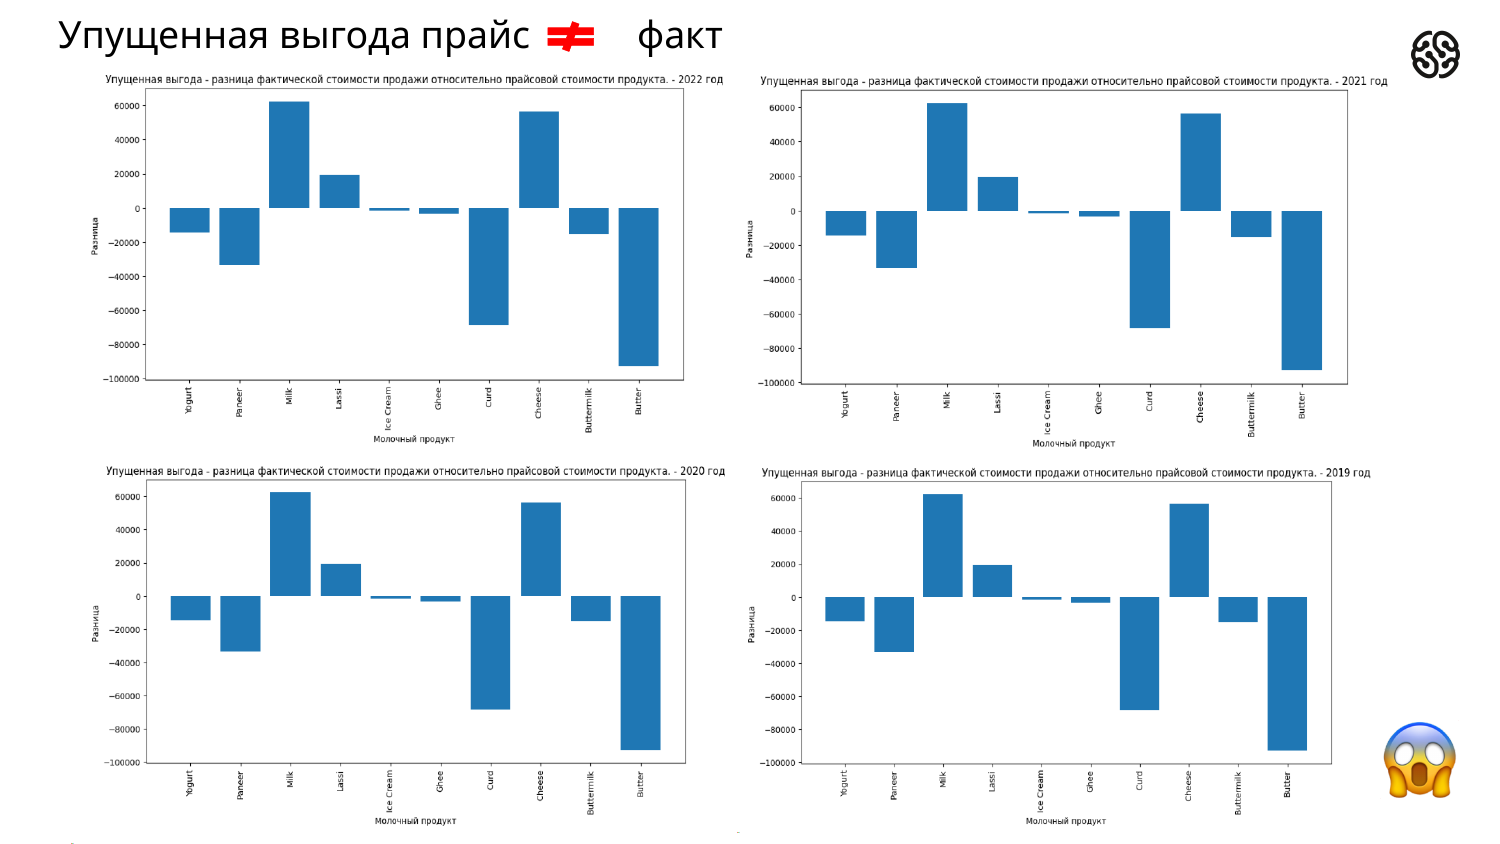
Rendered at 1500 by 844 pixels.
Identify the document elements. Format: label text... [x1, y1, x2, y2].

text_box [545, 19, 596, 54]
title Упущенная выгода прайс факт [58, 0, 1381, 56]
picture [71, 67, 1460, 844]
picture [1411, 30, 1460, 79]
